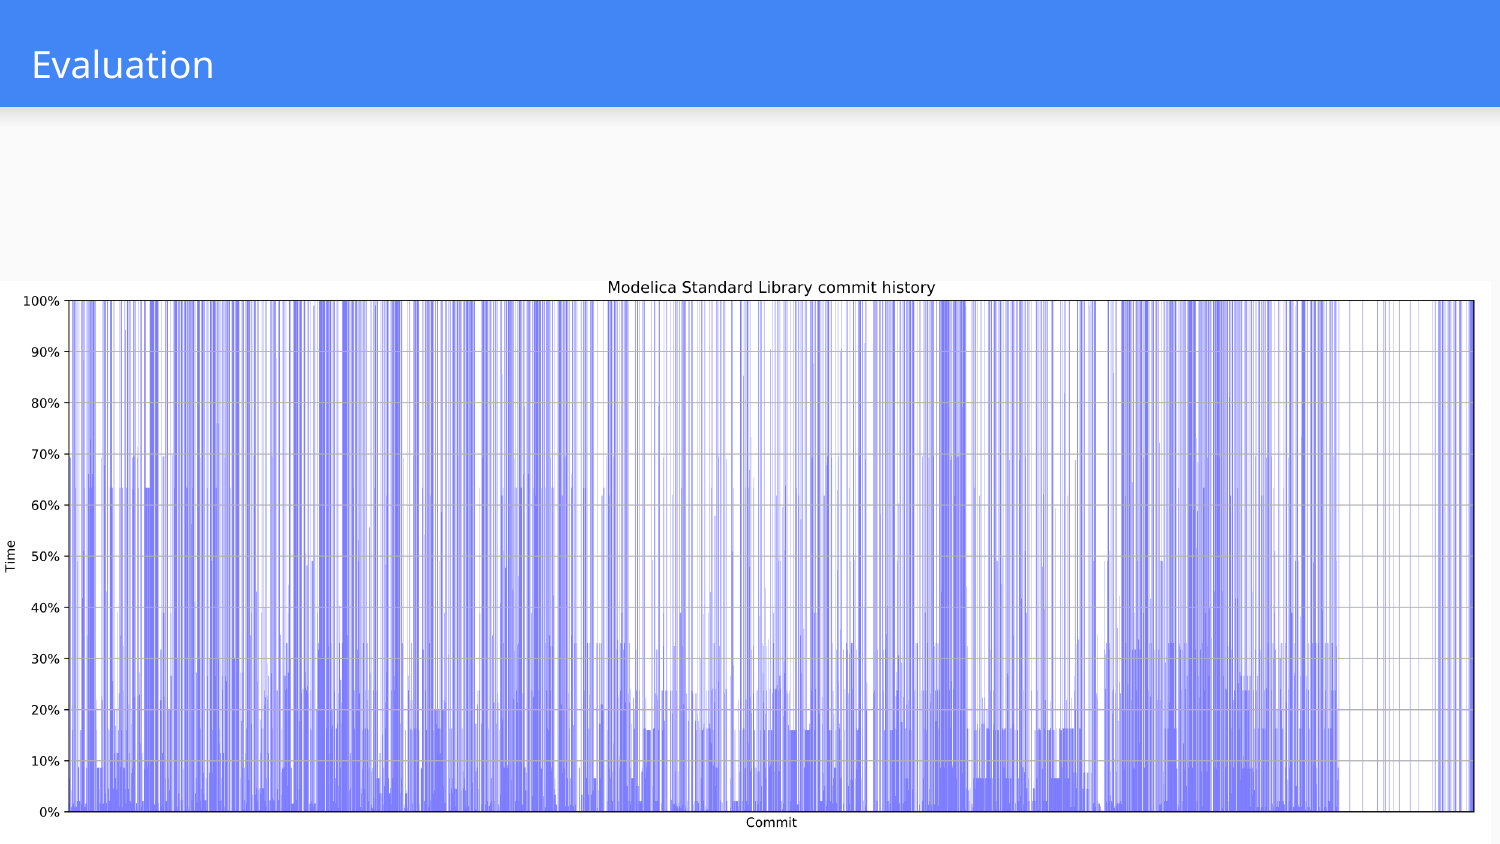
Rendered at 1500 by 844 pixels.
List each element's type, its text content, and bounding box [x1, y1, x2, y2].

title Evaluation [16, 2, 1464, 102]
picture [0, 281, 1491, 844]
